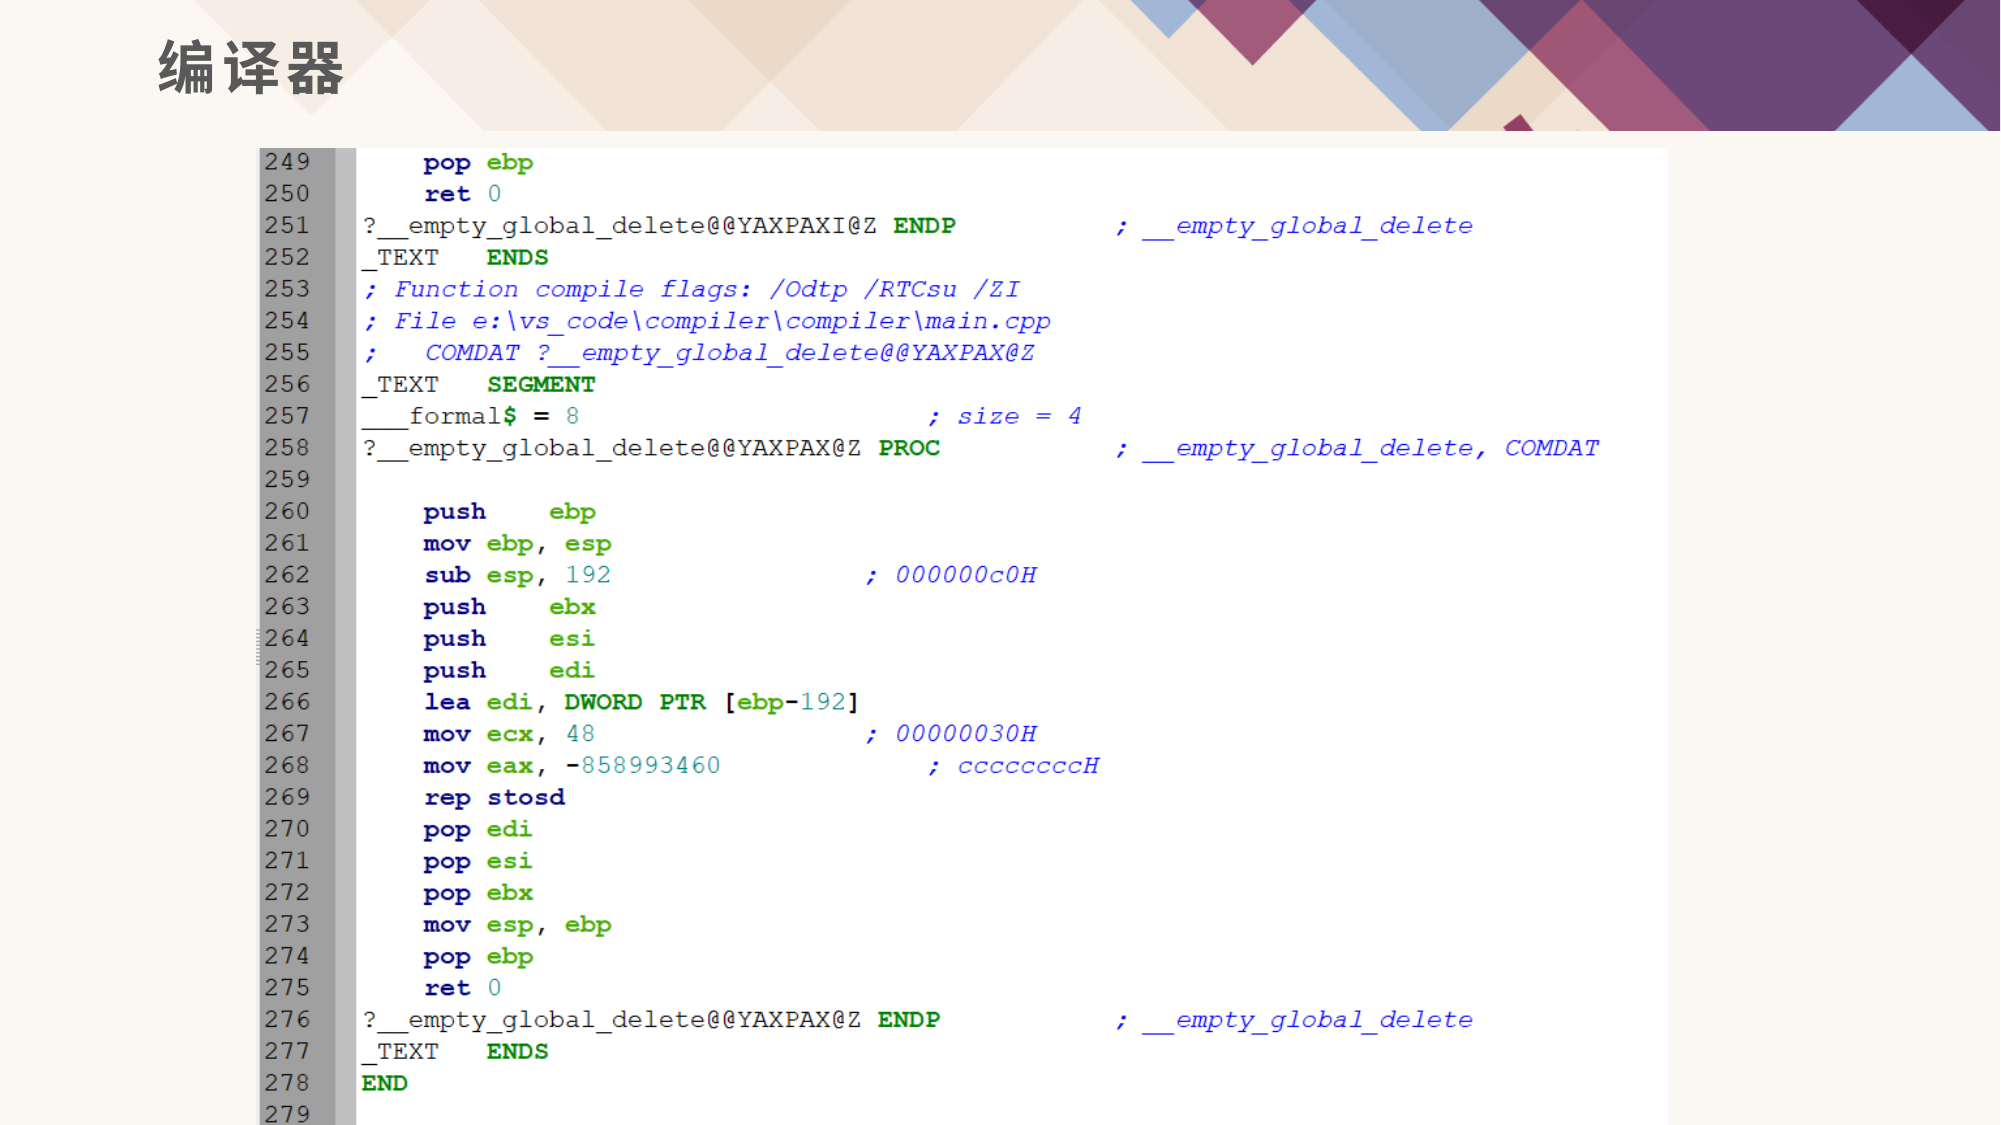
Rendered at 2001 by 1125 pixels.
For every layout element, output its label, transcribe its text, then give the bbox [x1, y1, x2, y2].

picture [255, 148, 1668, 1125]
picture [190, 0, 2001, 131]
text_box 编译器 [143, 23, 361, 109]
